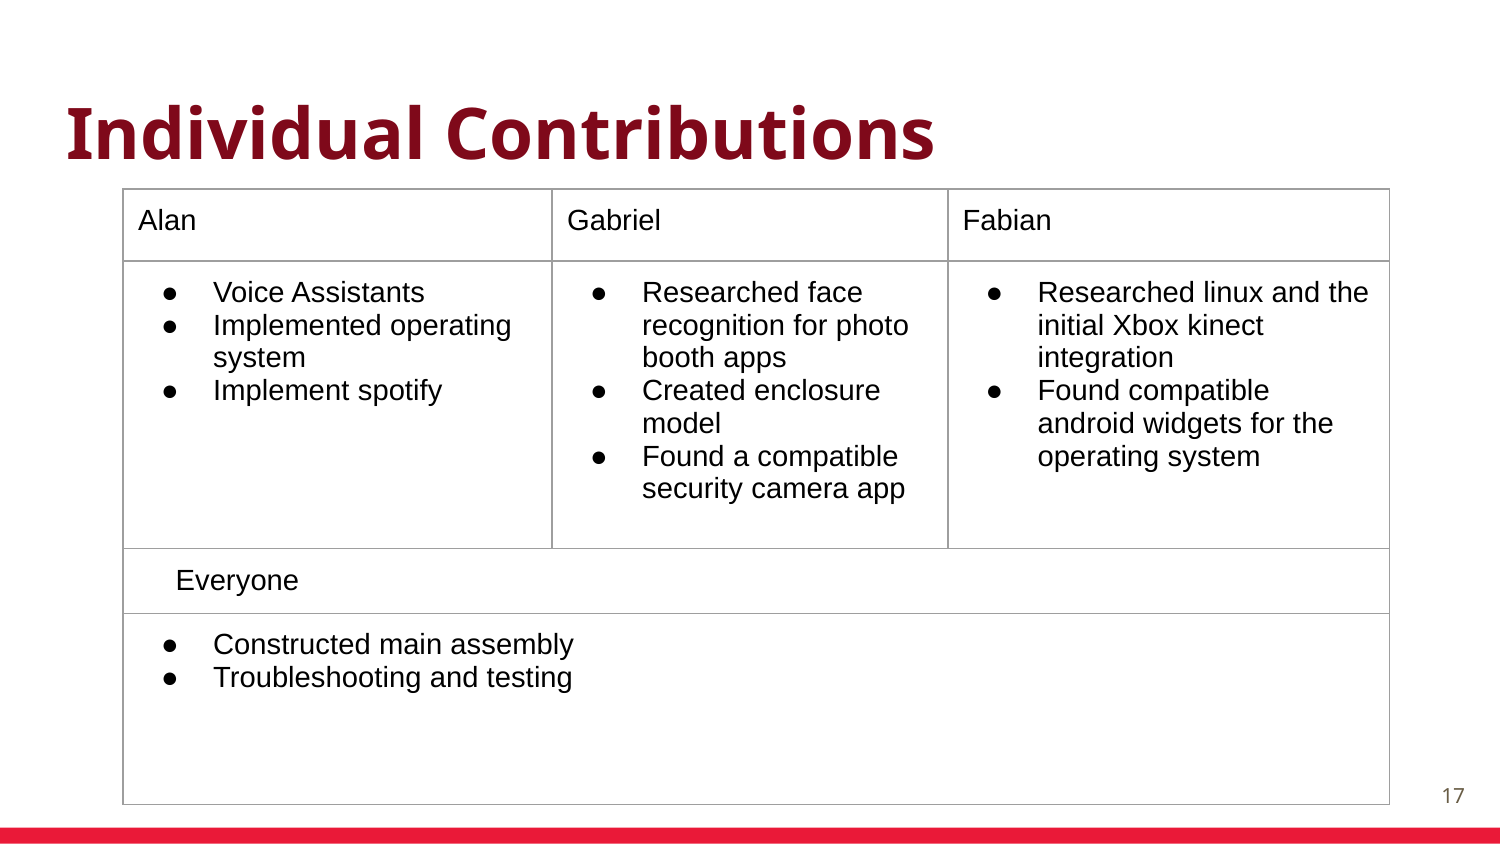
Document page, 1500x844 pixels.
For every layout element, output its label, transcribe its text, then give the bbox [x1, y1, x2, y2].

table_cell Constructed main assembly Troubleshooting and testing [124, 614, 1389, 804]
table_cell Voice Assistants Implemented operating system Implement spotify [124, 262, 551, 548]
table_cell Researched linux and the initial Xbox kinect integration Found compatible android widgets for the operating system [949, 262, 1389, 548]
table_cell Researched face recognition for photo booth apps Created enclosure model Found a compatible security camera app [553, 262, 947, 548]
title Individual Contributions [51, 72, 1449, 189]
slide_number ‹#› [1389, 764, 1480, 830]
table_header Gabriel [553, 190, 947, 260]
table_cell Everyone [124, 549, 1389, 613]
table_header Alan [124, 190, 551, 260]
table_header Fabian [949, 190, 1389, 260]
